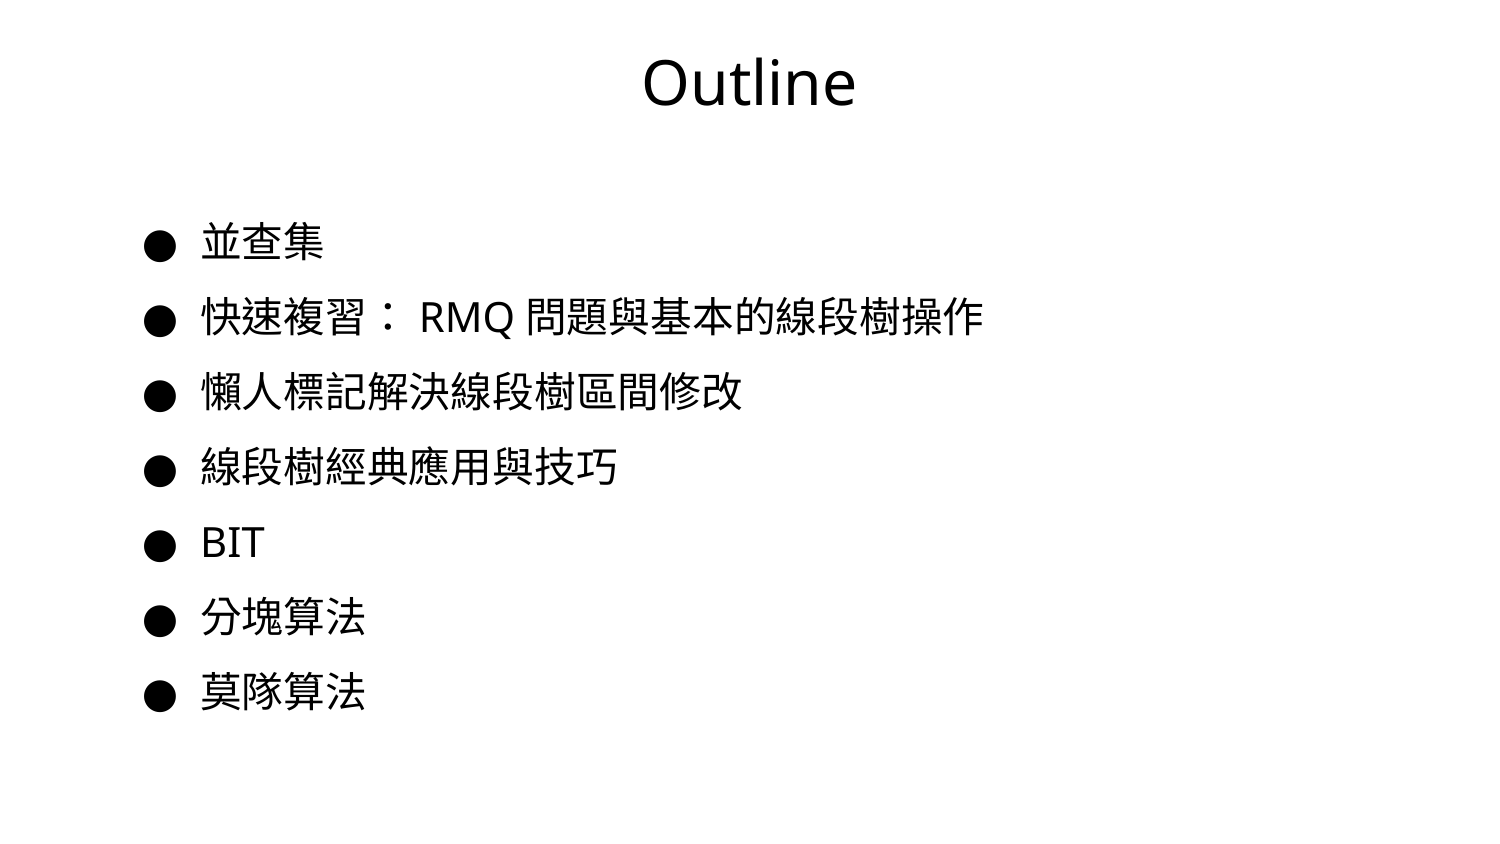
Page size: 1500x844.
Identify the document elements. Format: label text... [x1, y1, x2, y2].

text_box 並查集 快速複習：RMQ問題與基本的線段樹操作 懶人標記解決線段樹區間修改 線段樹經典應用與技巧 BIT 分塊算法 莫隊算法 [110, 176, 1390, 772]
text_box Outline [0, 27, 1500, 128]
